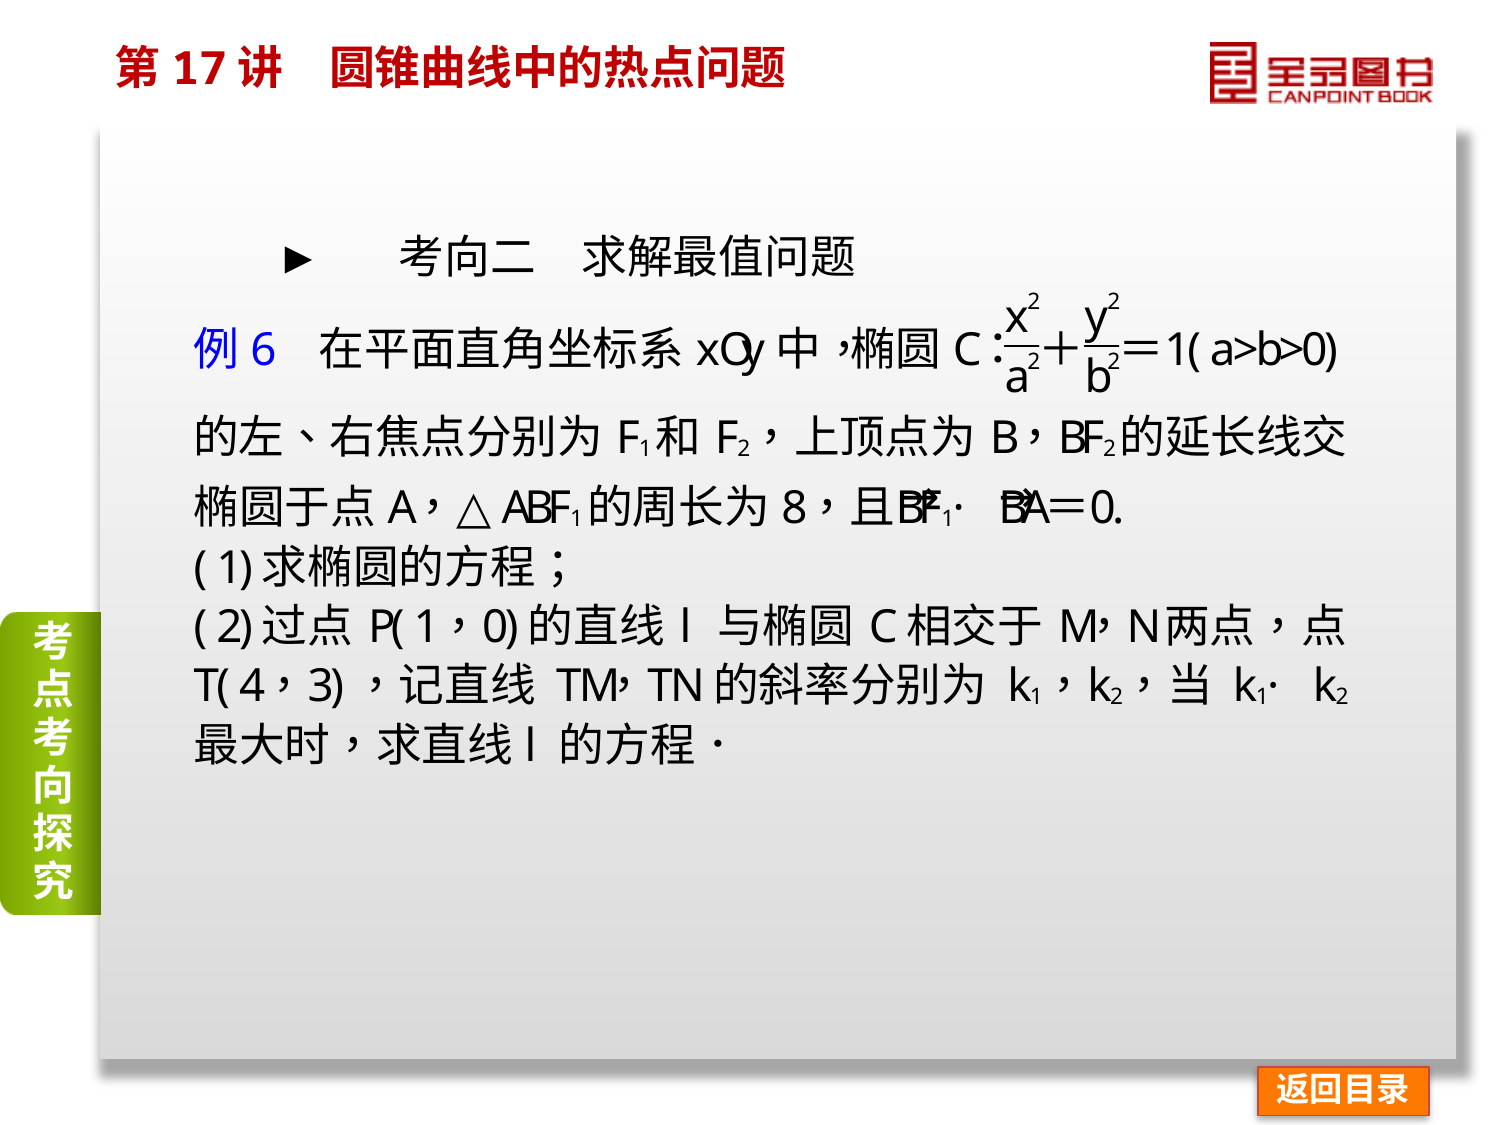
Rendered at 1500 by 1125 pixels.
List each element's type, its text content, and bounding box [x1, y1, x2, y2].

picture [1210, 42, 1433, 104]
text_box 返回目录 [1351, 1066, 1430, 1116]
picture [0, 612, 101, 915]
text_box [193, 227, 1348, 1114]
text_box 第17讲 圆锥曲线中的热点问题 [100, 27, 1199, 106]
